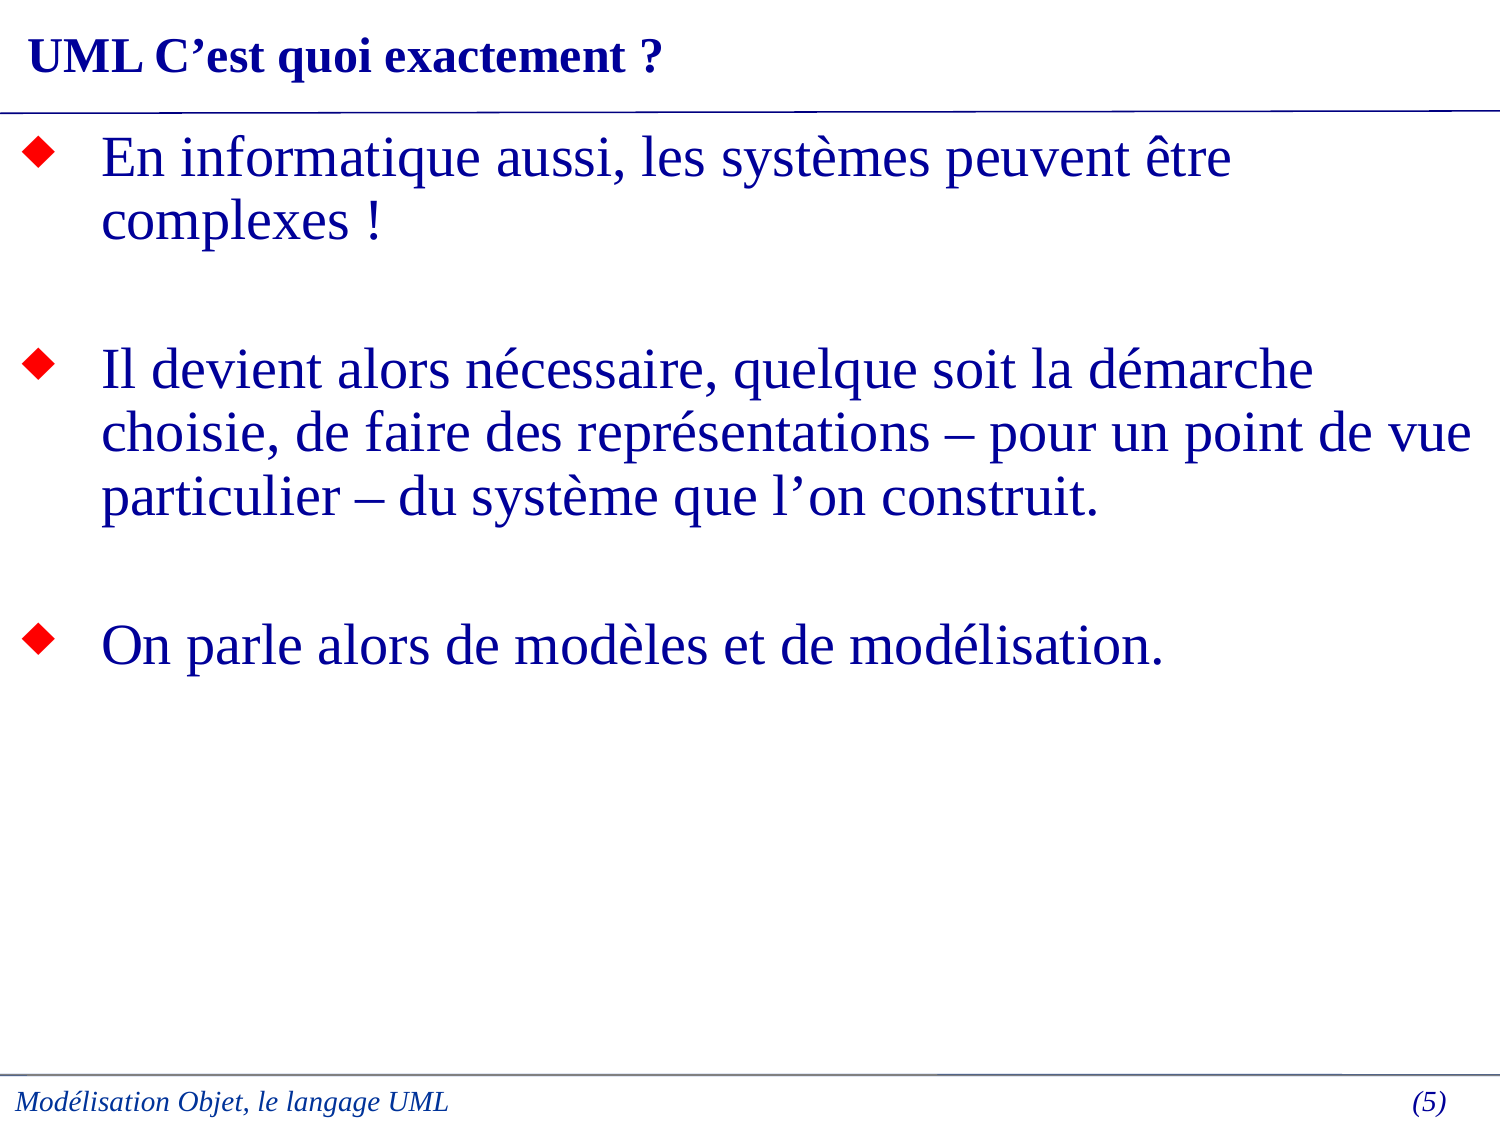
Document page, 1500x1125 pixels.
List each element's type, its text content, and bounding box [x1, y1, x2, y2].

slide_number (5) [949, 1074, 1462, 1118]
text_box En informatique aussi, les systèmes peuvent être complexes ! Il devient alors nécessaire, quelque soit la démarche choisie, de faire des représentations – pour un point de vue particulier – du système que l’on construit. On parle alors de modèles et de modélisation. [7, 119, 1494, 685]
footer Modélisation Objet, le langage UML [0, 1074, 850, 1120]
title UML C’est quoi exactement ? [12, 15, 1473, 91]
